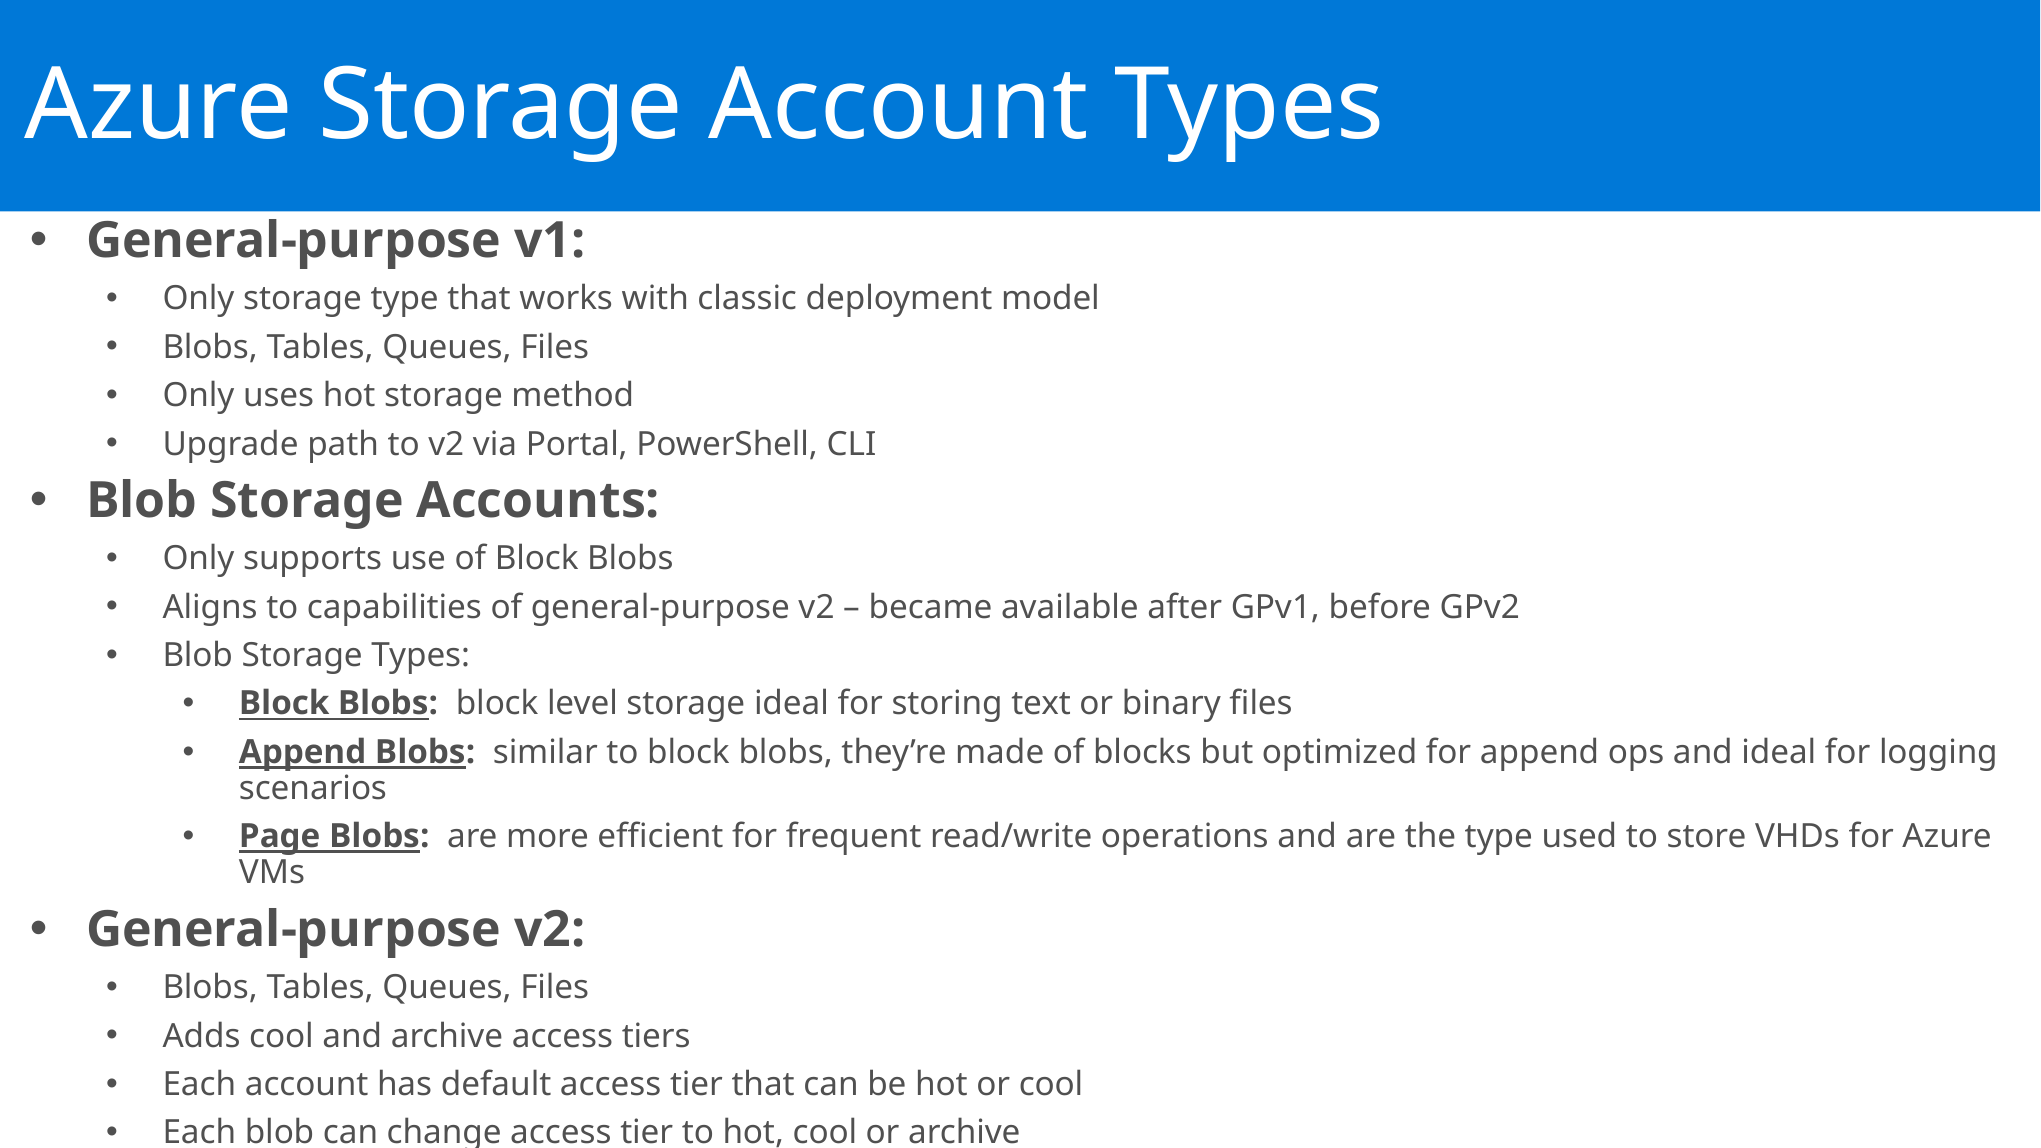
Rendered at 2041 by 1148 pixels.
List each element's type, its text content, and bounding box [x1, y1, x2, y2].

text_box General-purpose v1: Only storage type that works with classic deployment model Blobs, Tables, Queues, Files Only uses hot storage method Upgrade path to v2 via Portal, PowerShell, CLI Blob Storage Accounts: Only supports use of Block Blobs Aligns to capabilities of general-purpose v2 – became available after GPv1, before GPv2 Blob Storage Types: Block Blobs: block level storage ideal for storing text or binary files Append Blobs: similar to block blobs, they’re made of blocks but optimized for append ops and ideal for logging scenarios Page Blobs: are more efficient for frequent read/write operations and are the type used to store VHDs for Azure VMs General-purpose v2: Blobs, Tables, Queues, Files Adds cool and archive access tiers Each account has default access tier that can be hot or cool Each blob can change access tier to hot, cool or archive Changing an access tier can have one-time cost implications [0, 190, 2040, 1148]
text_box Azure Storage Account Types [0, 0, 2041, 212]
